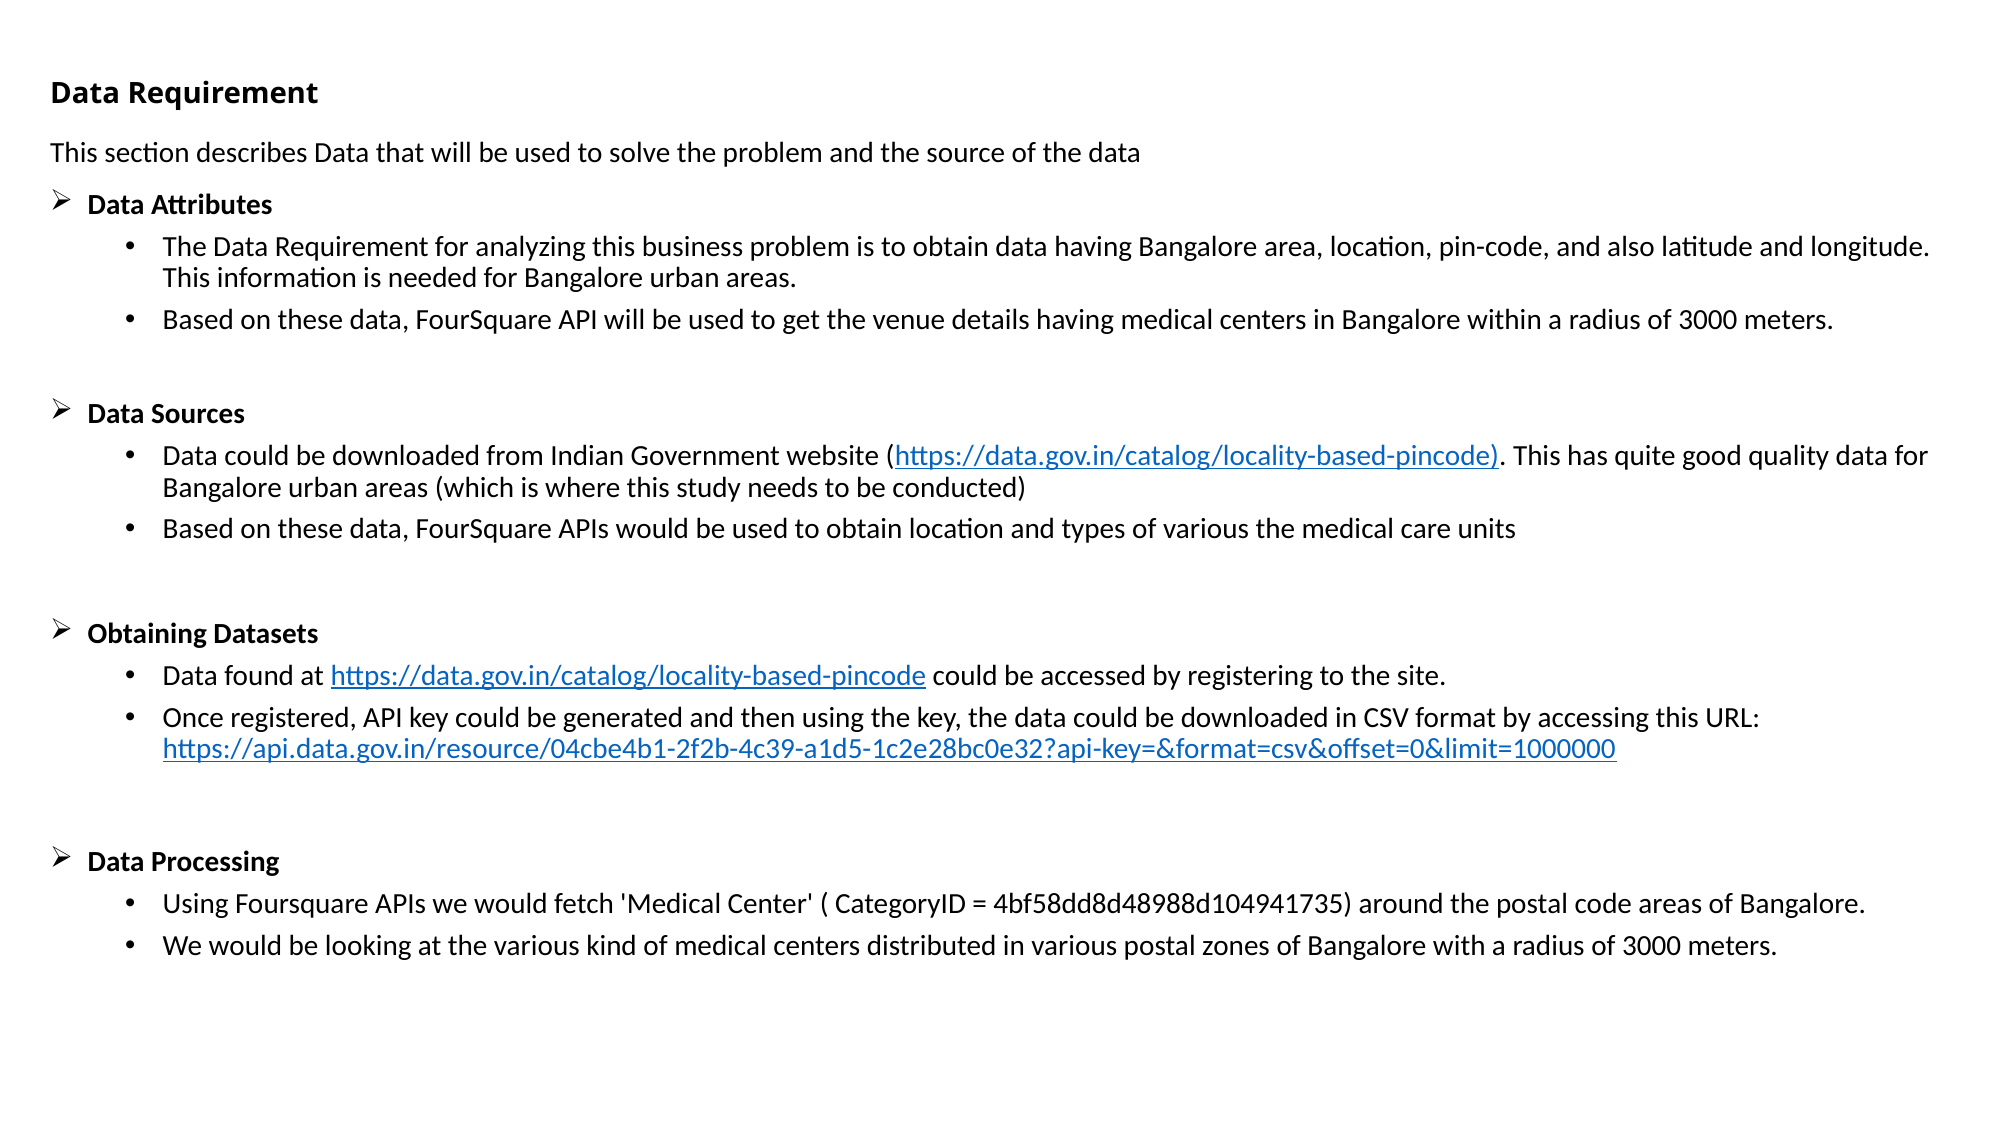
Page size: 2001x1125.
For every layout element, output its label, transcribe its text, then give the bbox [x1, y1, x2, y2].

list This section describes Data that will be used to solve the problem and the source of the data Data Attributes The Data Requirement for analyzing this business problem is to obtain data having Bangalore area, location, pin-code, and also latitude and longitude. This information is needed for Bangalore urban areas. Based on these data, FourSquare API will be used to get the venue details having medical centers in Bangalore within a radius of 3000 meters. Data Sources Data could be downloaded from Indian Government website (https://data.gov.in/catalog/locality-based-pincode). This has quite good quality data for Bangalore urban areas (which is where this study needs to be conducted) Based on these data, FourSquare APIs would be used to obtain location and types of various the medical care units Obtaining Datasets Data found at https://data.gov.in/catalog/locality-based-pincode could be accessed by registering to the site. Once registered, API key could be generated and then using the key, the data could be downloaded in CSV format by accessing this URL: https://api.data.gov.in/resource/04cbe4b1-2f2b-4c39-a1d5-1c2e28bc0e32?api-key=&format=csv&offset=0&limit=1000000 Data Processing Using Foursquare APIs we would fetch 'Medical Center' ( CategoryID = 4bf58dd8d48988d104941735) around the postal code areas of Bangalore. We would be looking at the various kind of medical centers distributed in various postal zones of Bangalore with a radius of 3000 meters. [35, 129, 2000, 1037]
title Data Requirement [35, 70, 1761, 129]
